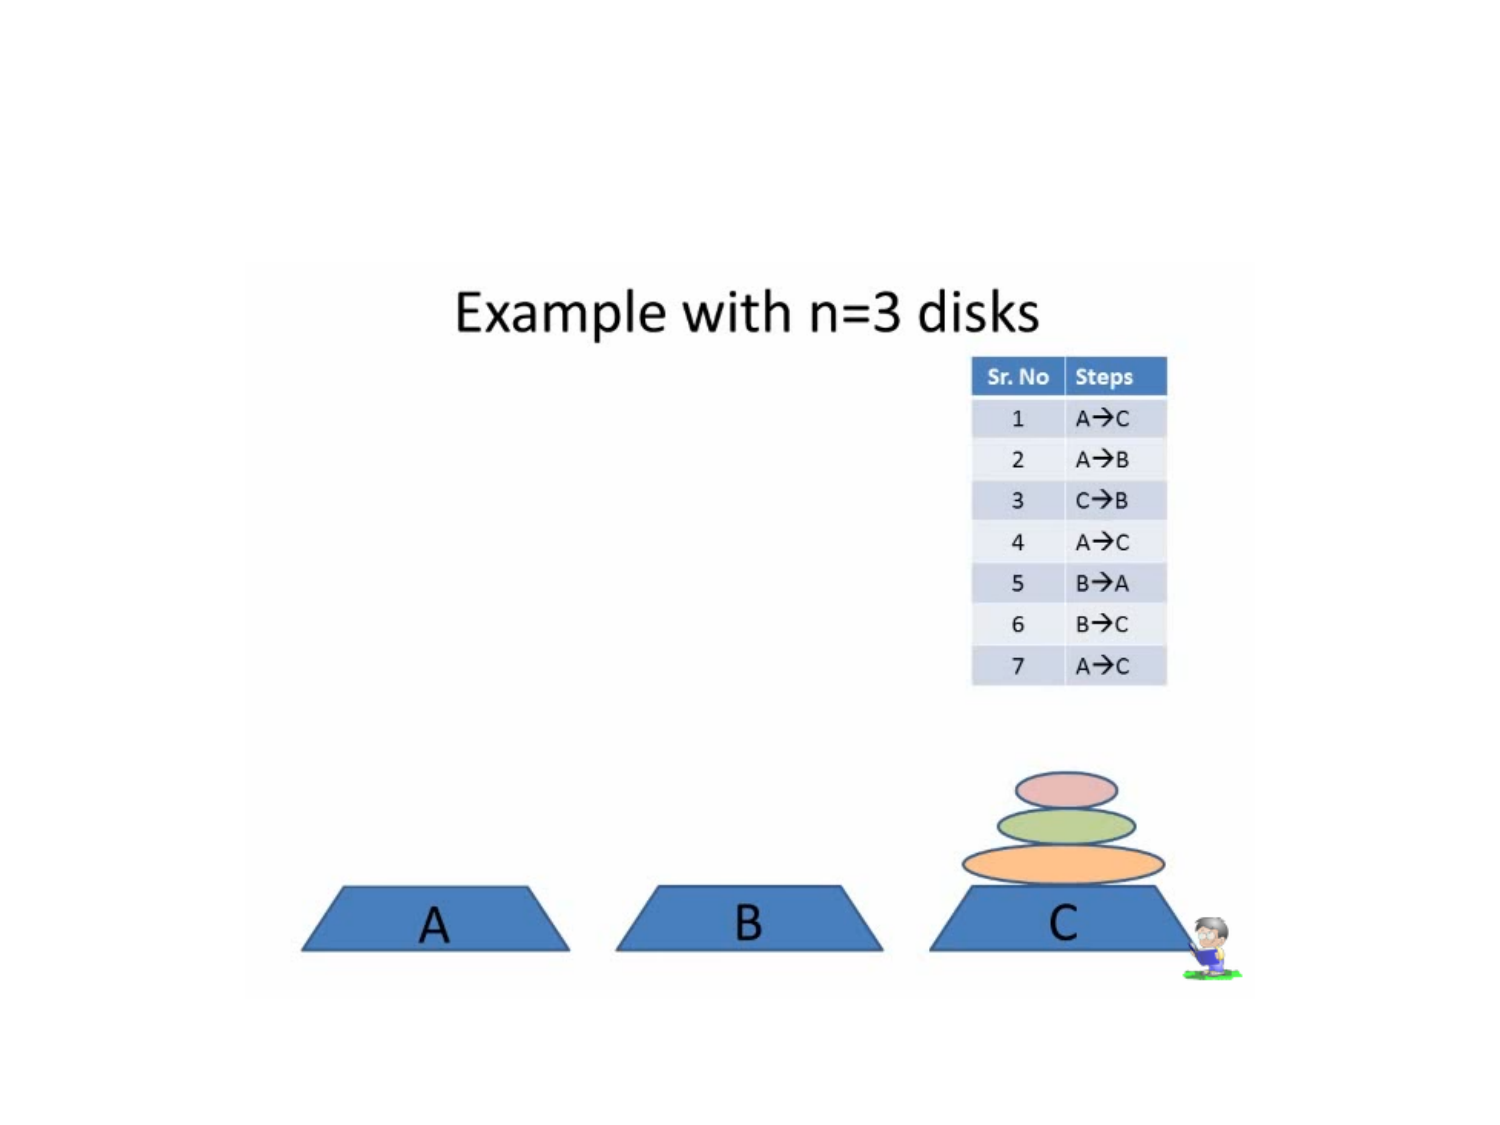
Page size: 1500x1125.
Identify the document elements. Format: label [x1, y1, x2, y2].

list [244, 262, 1255, 1006]
